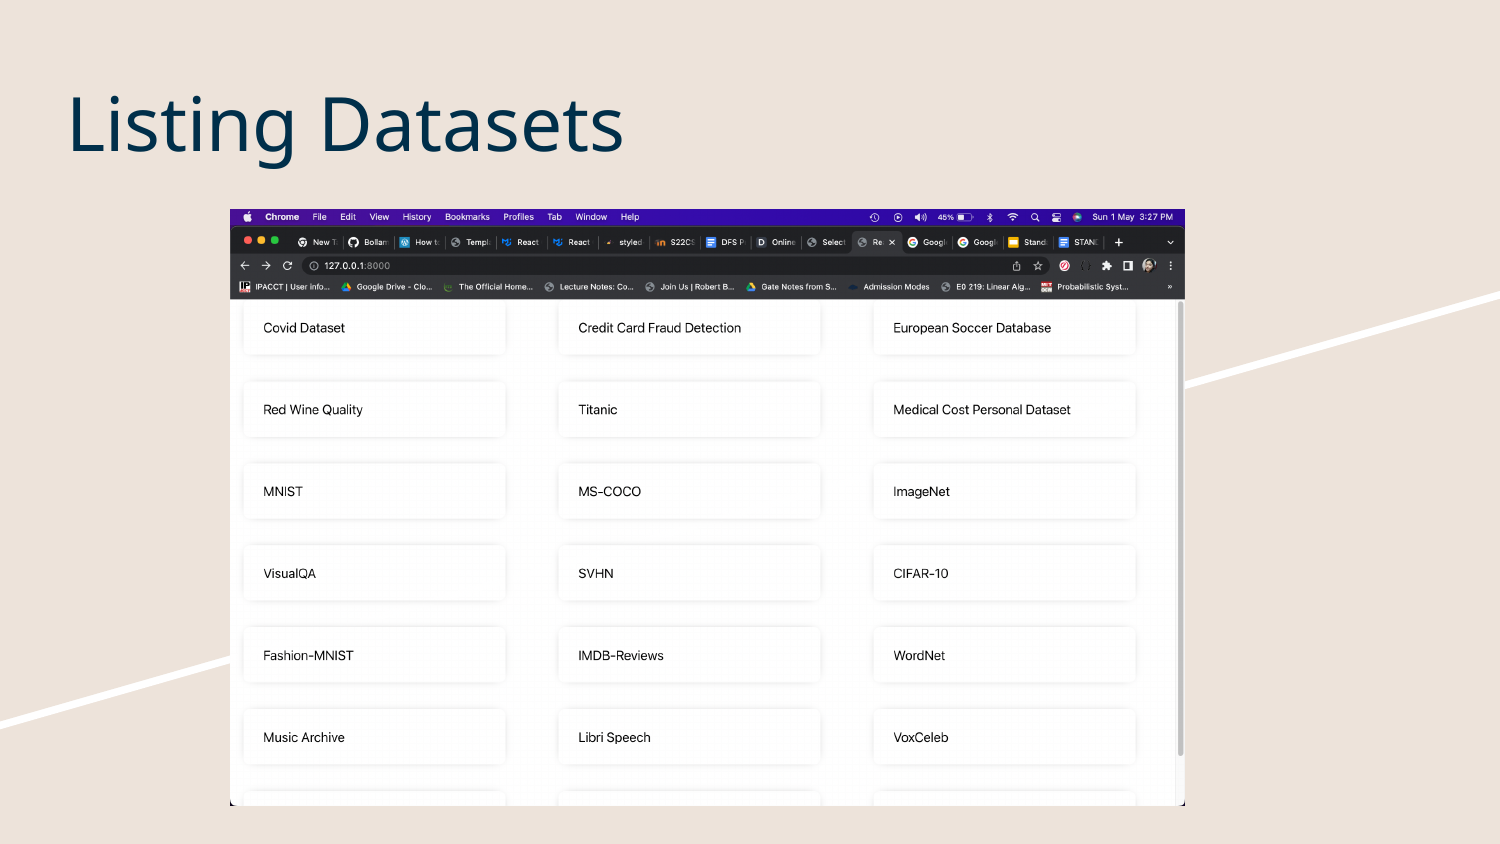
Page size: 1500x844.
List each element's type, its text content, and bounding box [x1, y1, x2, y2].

picture [229, 208, 1185, 806]
title Listing Datasets [51, 61, 1449, 273]
